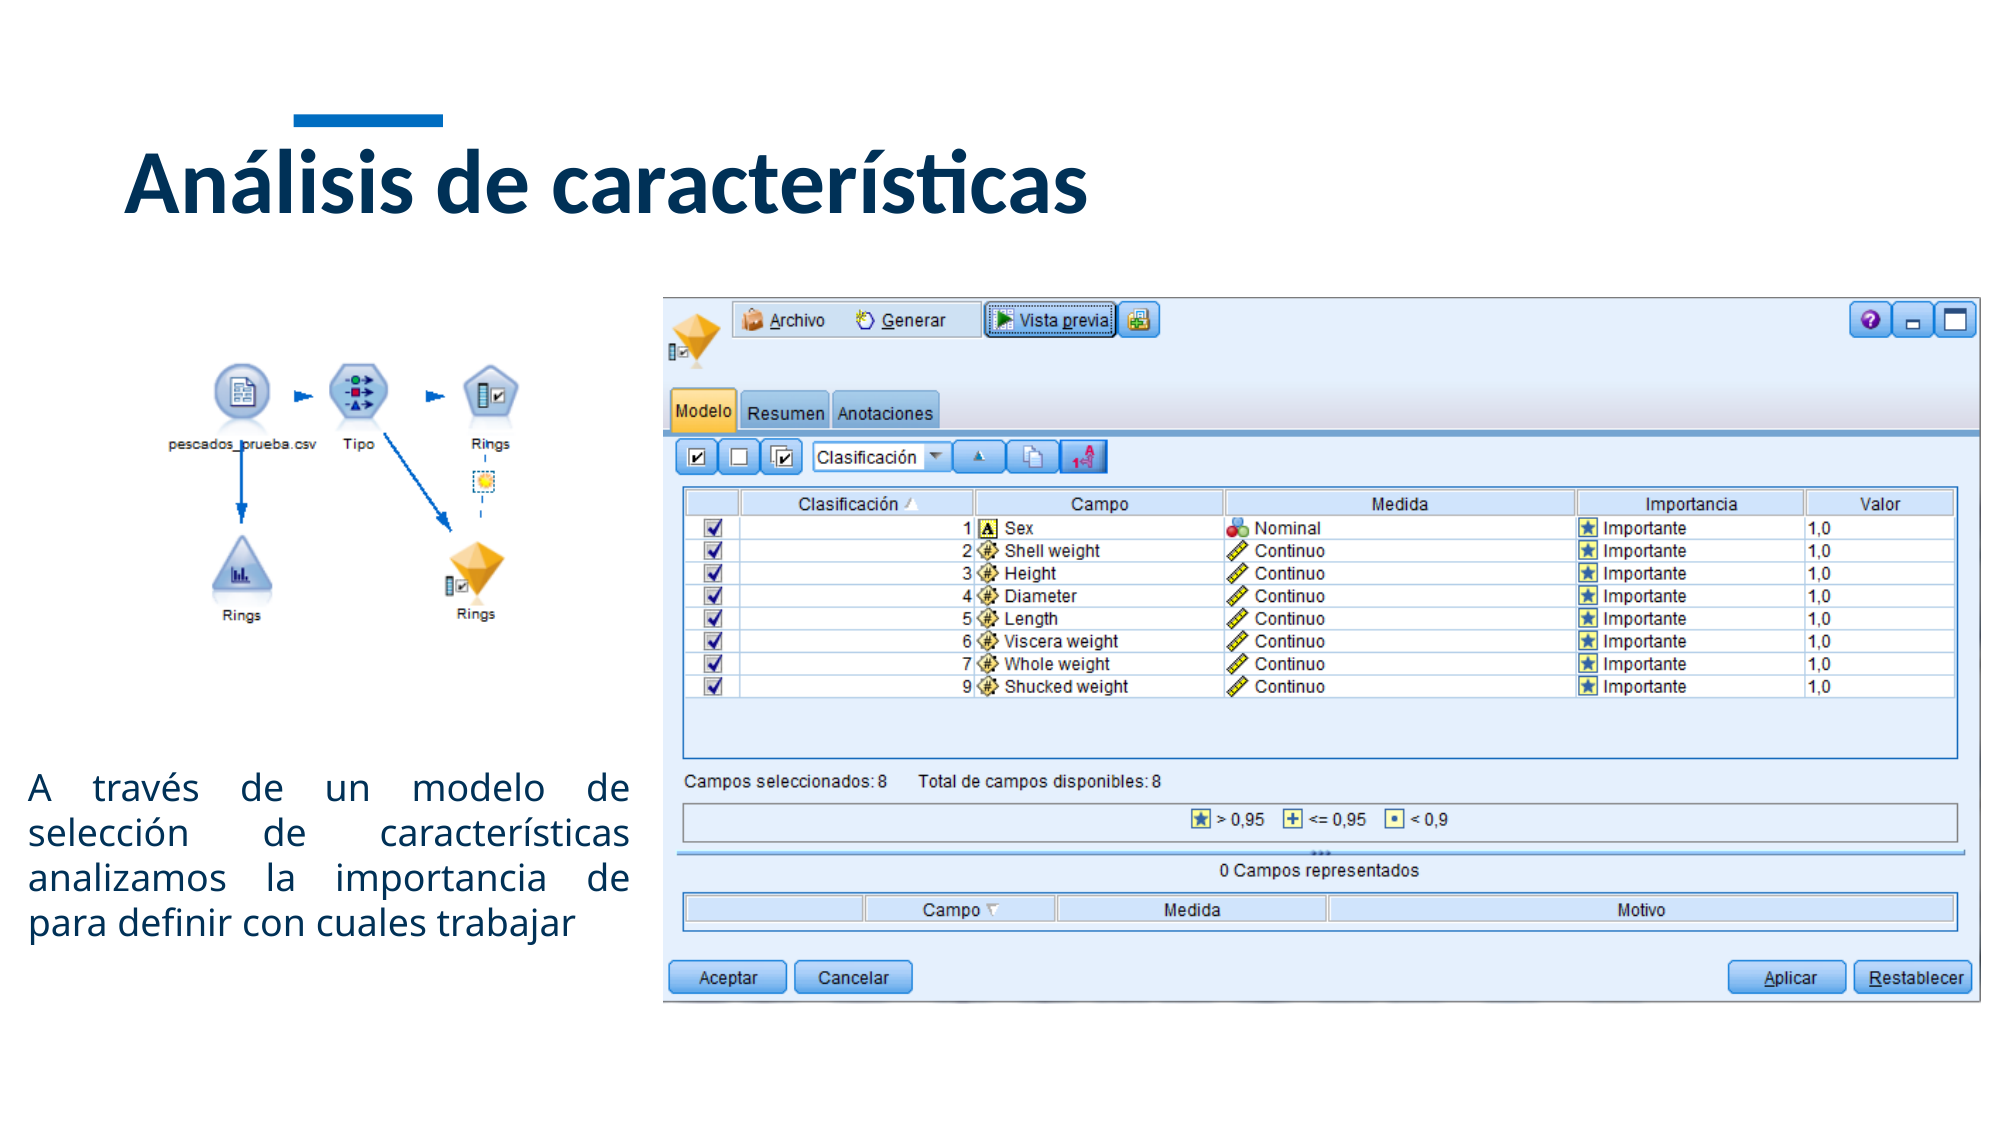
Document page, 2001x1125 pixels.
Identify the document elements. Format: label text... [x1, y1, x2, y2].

title Análisis de características [109, 142, 1252, 226]
picture [153, 346, 558, 639]
text_box A través de un modelo de selección de características analizamos la importancia de para definir con cuales trabajar [13, 756, 646, 952]
text_box [293, 113, 444, 128]
picture [663, 297, 1981, 1004]
